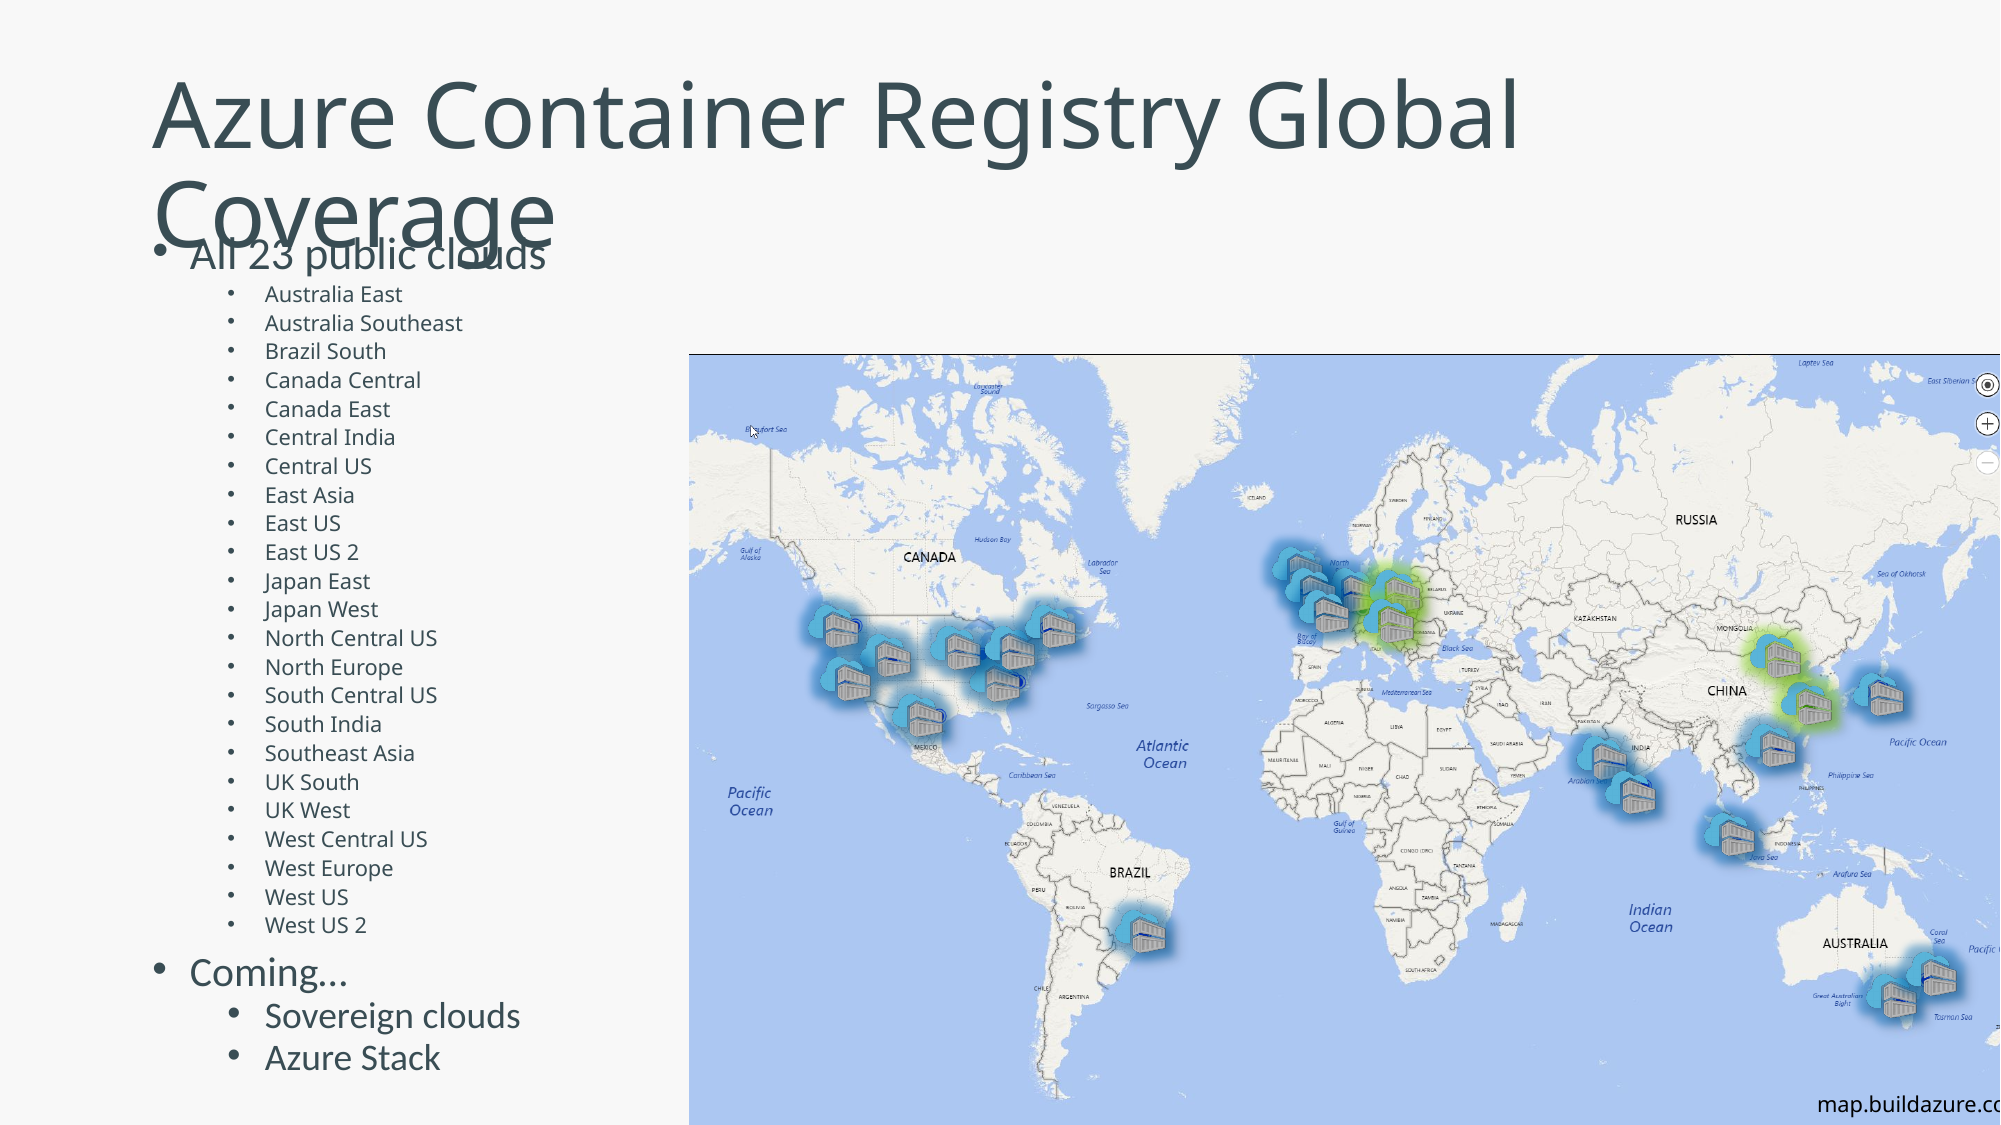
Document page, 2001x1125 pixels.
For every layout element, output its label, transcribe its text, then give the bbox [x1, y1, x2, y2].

picture [688, 354, 2000, 1125]
text_box All 23 public clouds Australia East Australia Southeast Brazil South Canada Central Canada East Central India Central US East Asia East US East US 2 Japan East Japan West North Central US North Europe South Central US South India Southeast Asia UK South UK West West Central US West Europe West US West US 2 Coming… Sovereign clouds Azure Stack [137, 231, 1863, 1108]
text_box Azure Container Registry Global Coverage [137, 59, 1863, 231]
